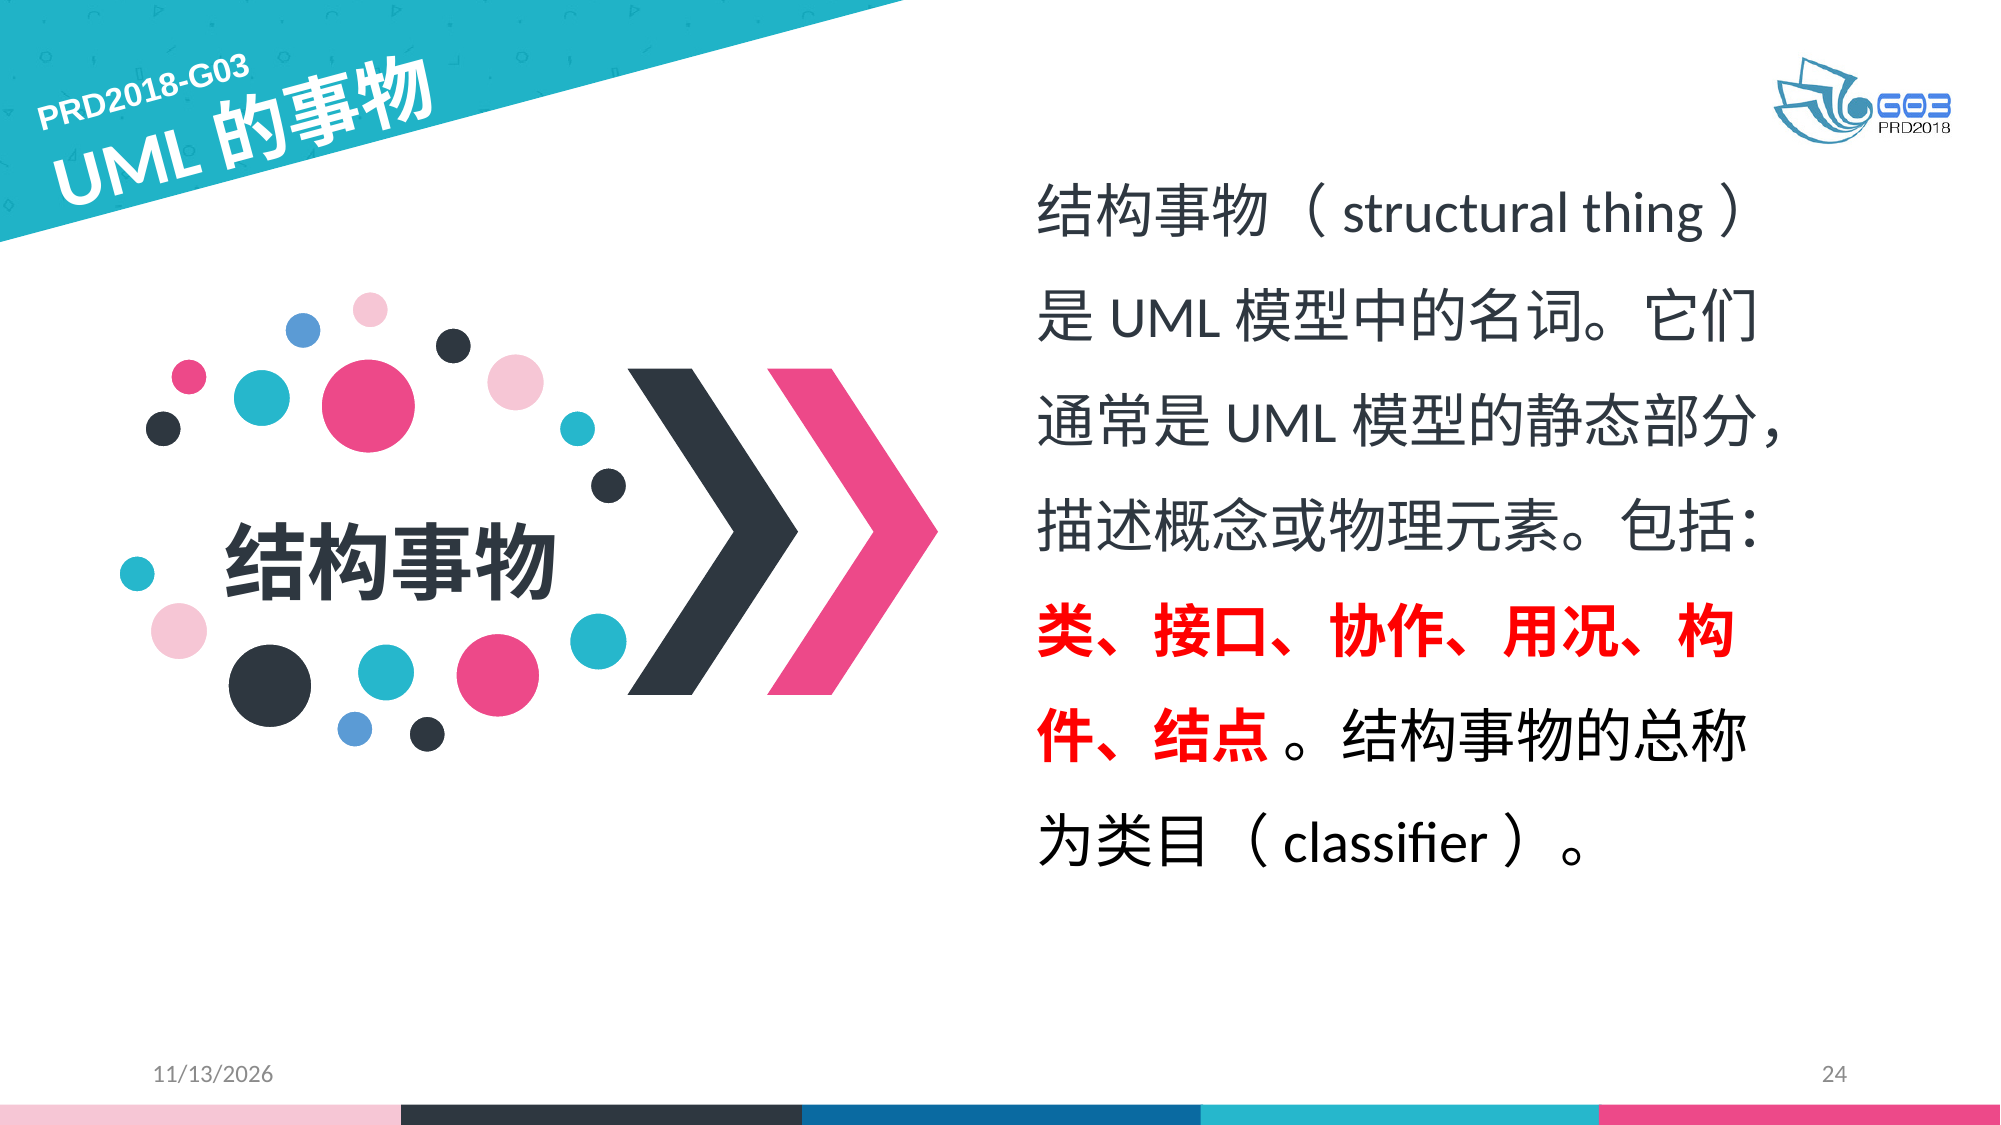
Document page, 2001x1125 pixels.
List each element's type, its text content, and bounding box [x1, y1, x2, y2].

text_box [559, 410, 597, 448]
text_box [232, 368, 291, 428]
text_box [170, 358, 208, 396]
text_box [0, 0, 366, 243]
text_box [144, 410, 182, 448]
text_box [284, 311, 322, 349]
slide_number 24 [1412, 1042, 1863, 1103]
text_box [227, 643, 313, 729]
text_box [767, 368, 939, 695]
text_box [320, 358, 416, 453]
text_box [336, 710, 374, 748]
text_box [569, 612, 628, 671]
text_box [486, 353, 545, 412]
text_box [408, 715, 446, 753]
text_box [150, 602, 209, 661]
text_box [118, 555, 156, 593]
text_box [351, 291, 389, 329]
text_box [627, 368, 799, 695]
text_box [590, 467, 627, 505]
text_box [425, 0, 904, 120]
picture [1758, 2, 1967, 210]
text_box 结构事物（structural thing）是UML模型中的名词。它们通常是UML模型的静态部分，描述概念或物理元素。包括：类、接口、协作、用况、构件、结点 。结构事物的总称为类目（classifier）。 [1022, 132, 1806, 882]
text_box 结构事物 [209, 453, 573, 618]
text_box PRD2018-G03 UML的事物 [16, 0, 459, 236]
text_box [434, 327, 472, 365]
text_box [0, 1104, 2000, 1125]
text_box [455, 633, 541, 718]
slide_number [137, 1042, 588, 1103]
text_box [357, 643, 416, 702]
